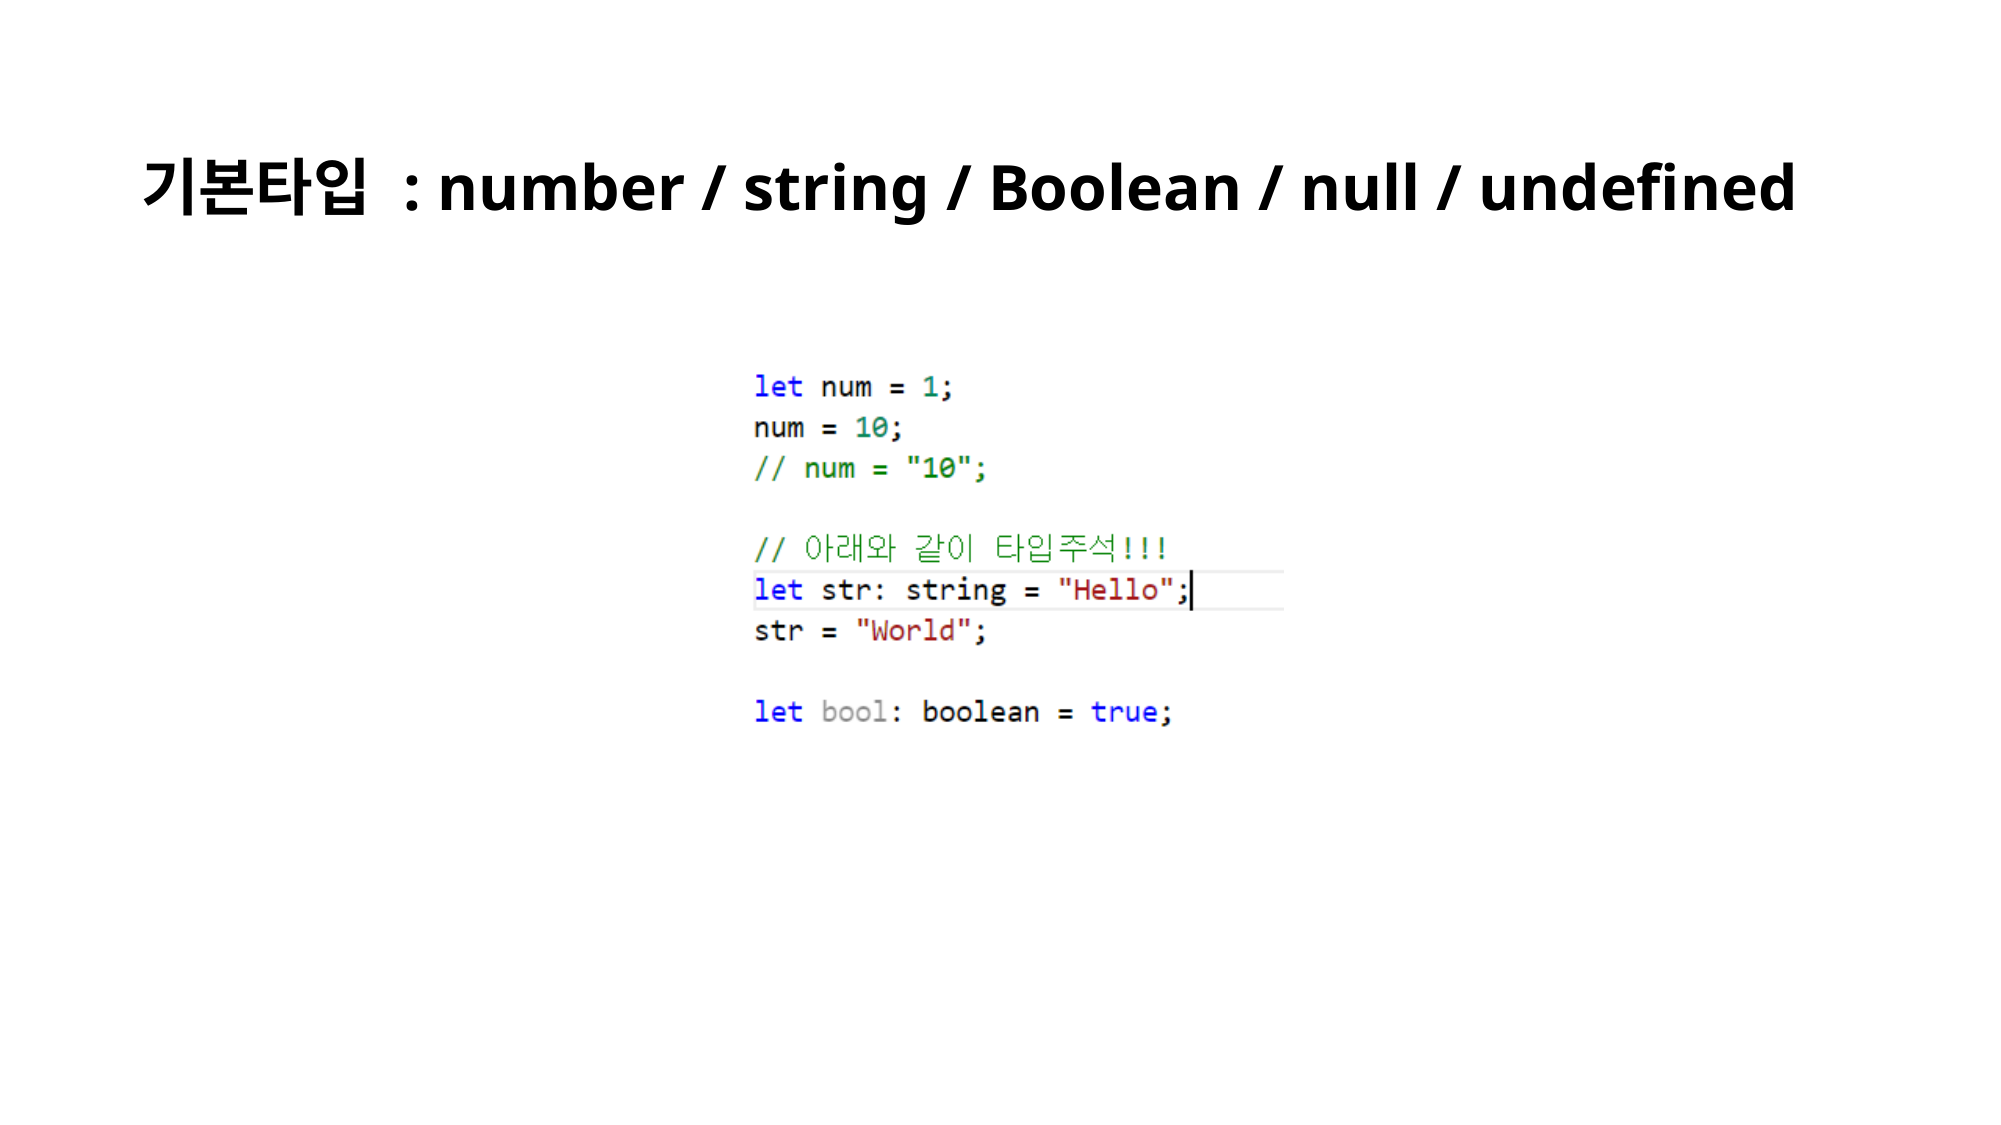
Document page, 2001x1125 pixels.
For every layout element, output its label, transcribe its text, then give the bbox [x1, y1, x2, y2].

text_box 기본타입 : number / string / Boolean / null / undefined [126, 140, 1874, 231]
picture [716, 367, 1284, 758]
